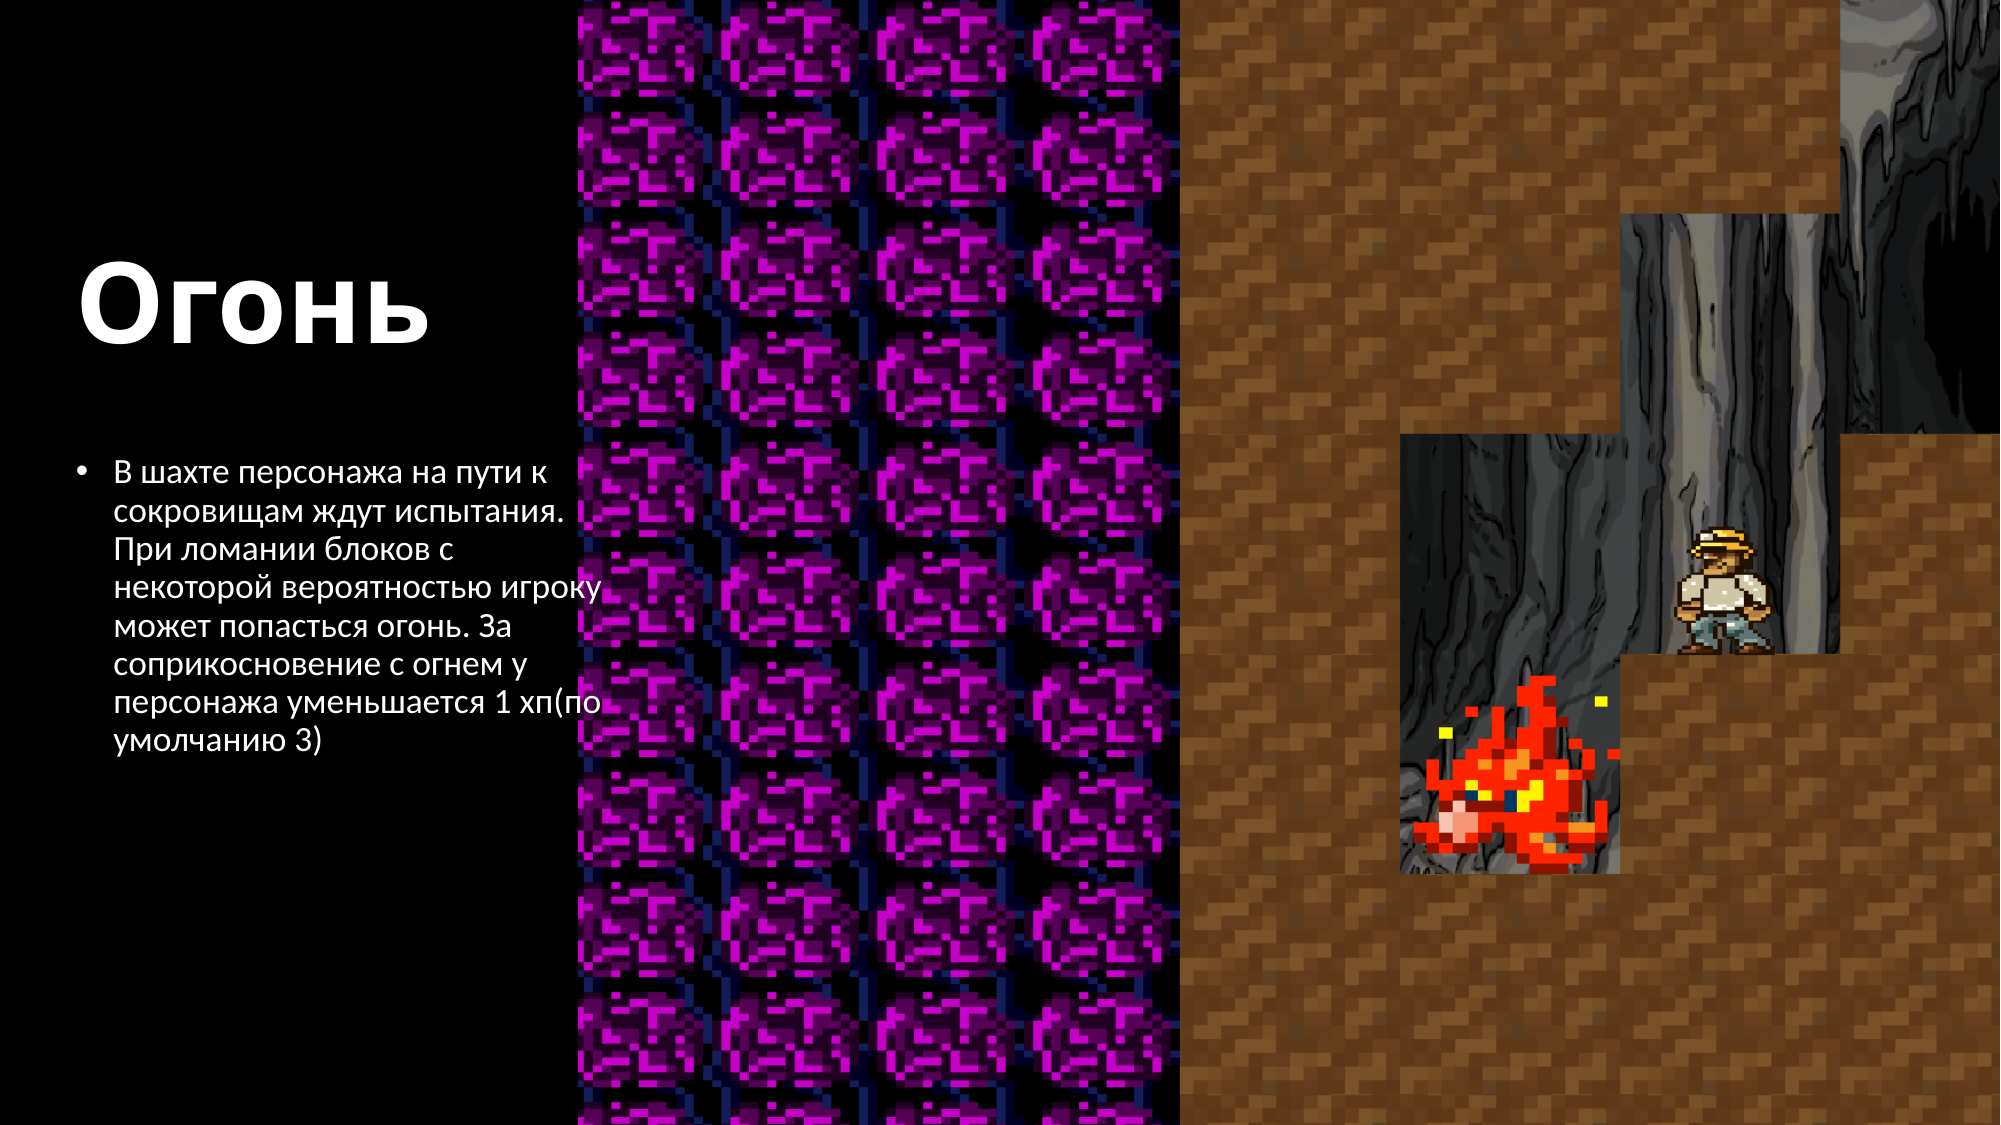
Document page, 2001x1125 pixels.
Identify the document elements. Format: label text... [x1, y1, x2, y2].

title Огонь [60, 190, 577, 375]
picture [577, 0, 2000, 1125]
list В шахте персонажа на пути к сокровищам ждут испытания. При ломании блоков с некоторой вероятностью игроку может попасться огонь. За соприкосновение с огнем у персонажа уменьшается 1 хп(по умолчанию 3) [60, 445, 577, 972]
